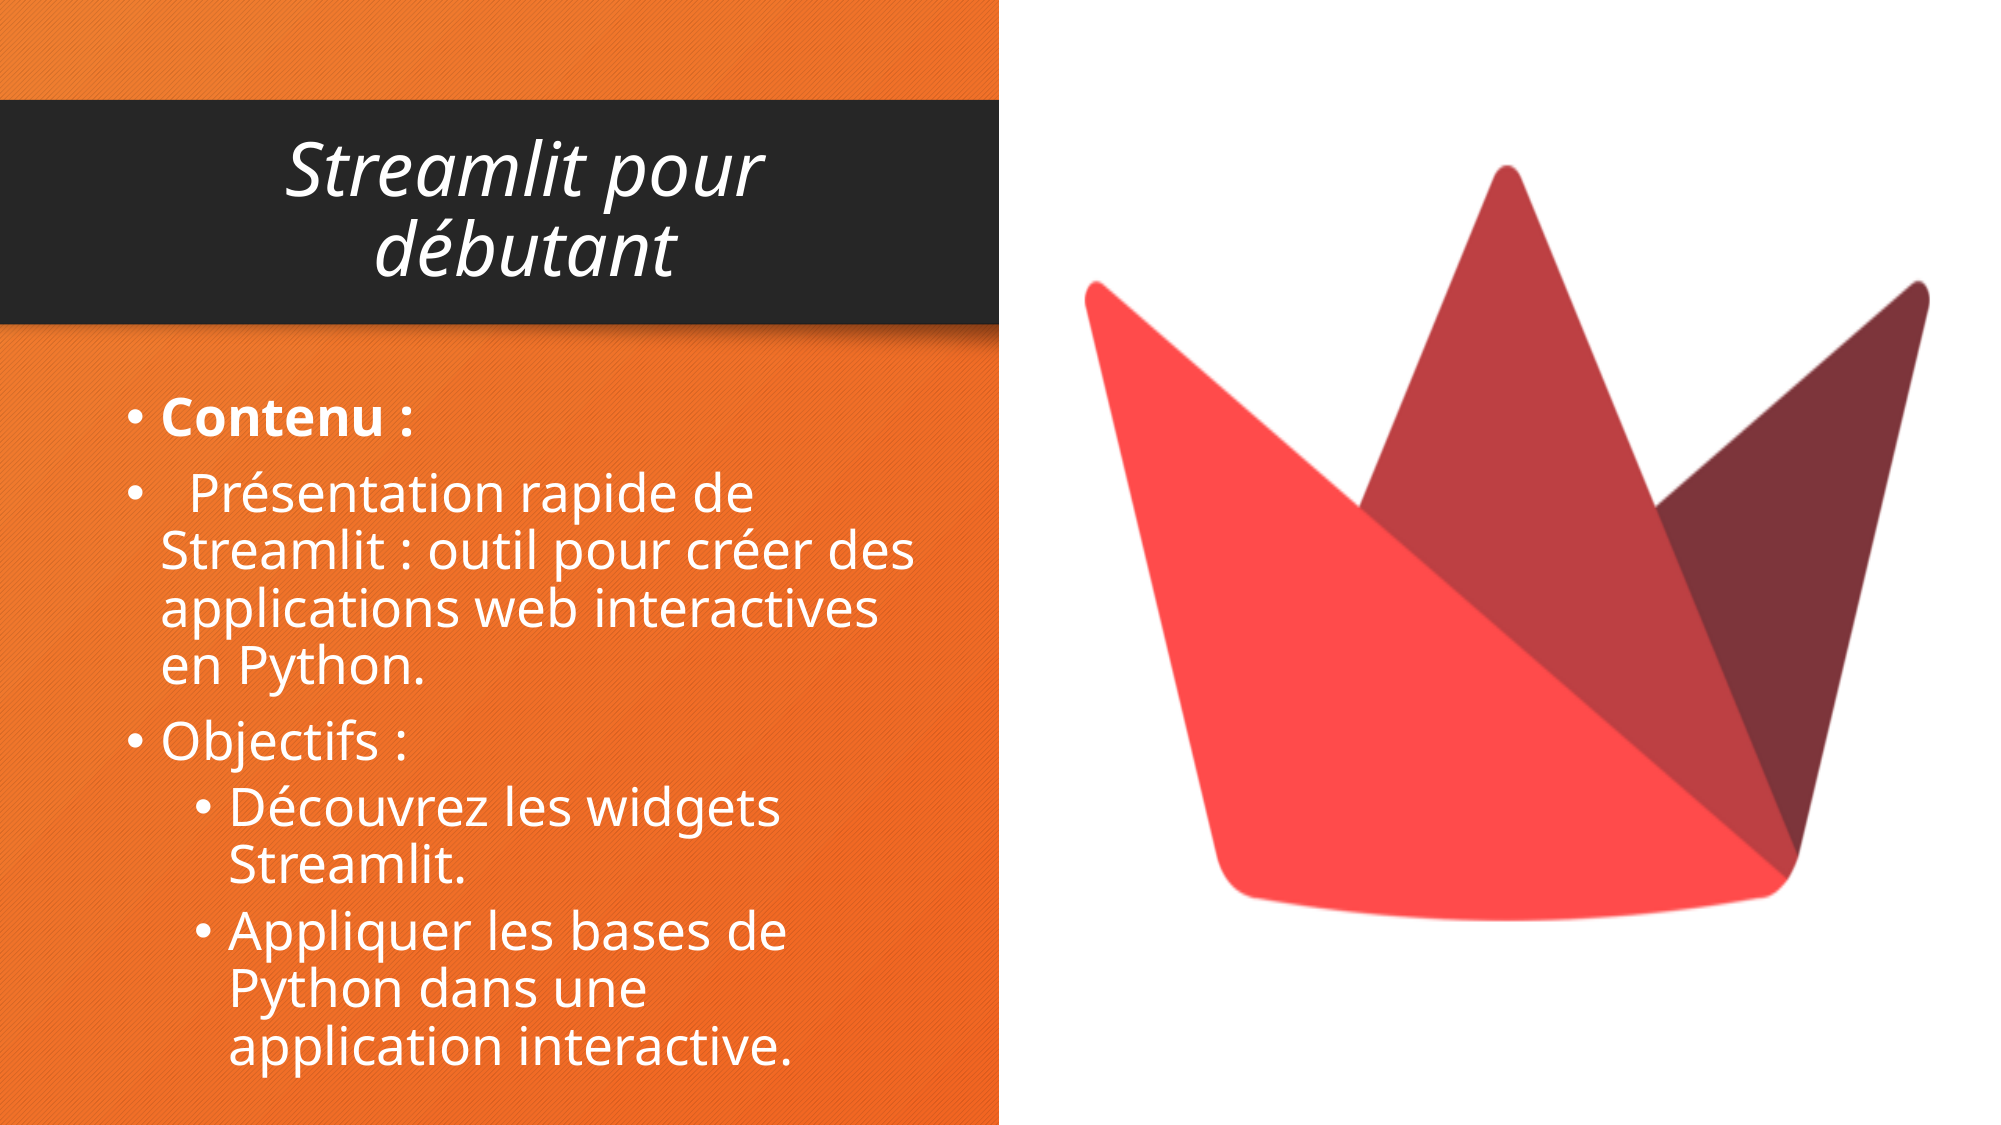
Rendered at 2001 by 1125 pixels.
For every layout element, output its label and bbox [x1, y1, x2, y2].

text_box [0, 367, 999, 1125]
picture [0, 0, 2000, 1125]
text_box [0, 0, 999, 322]
